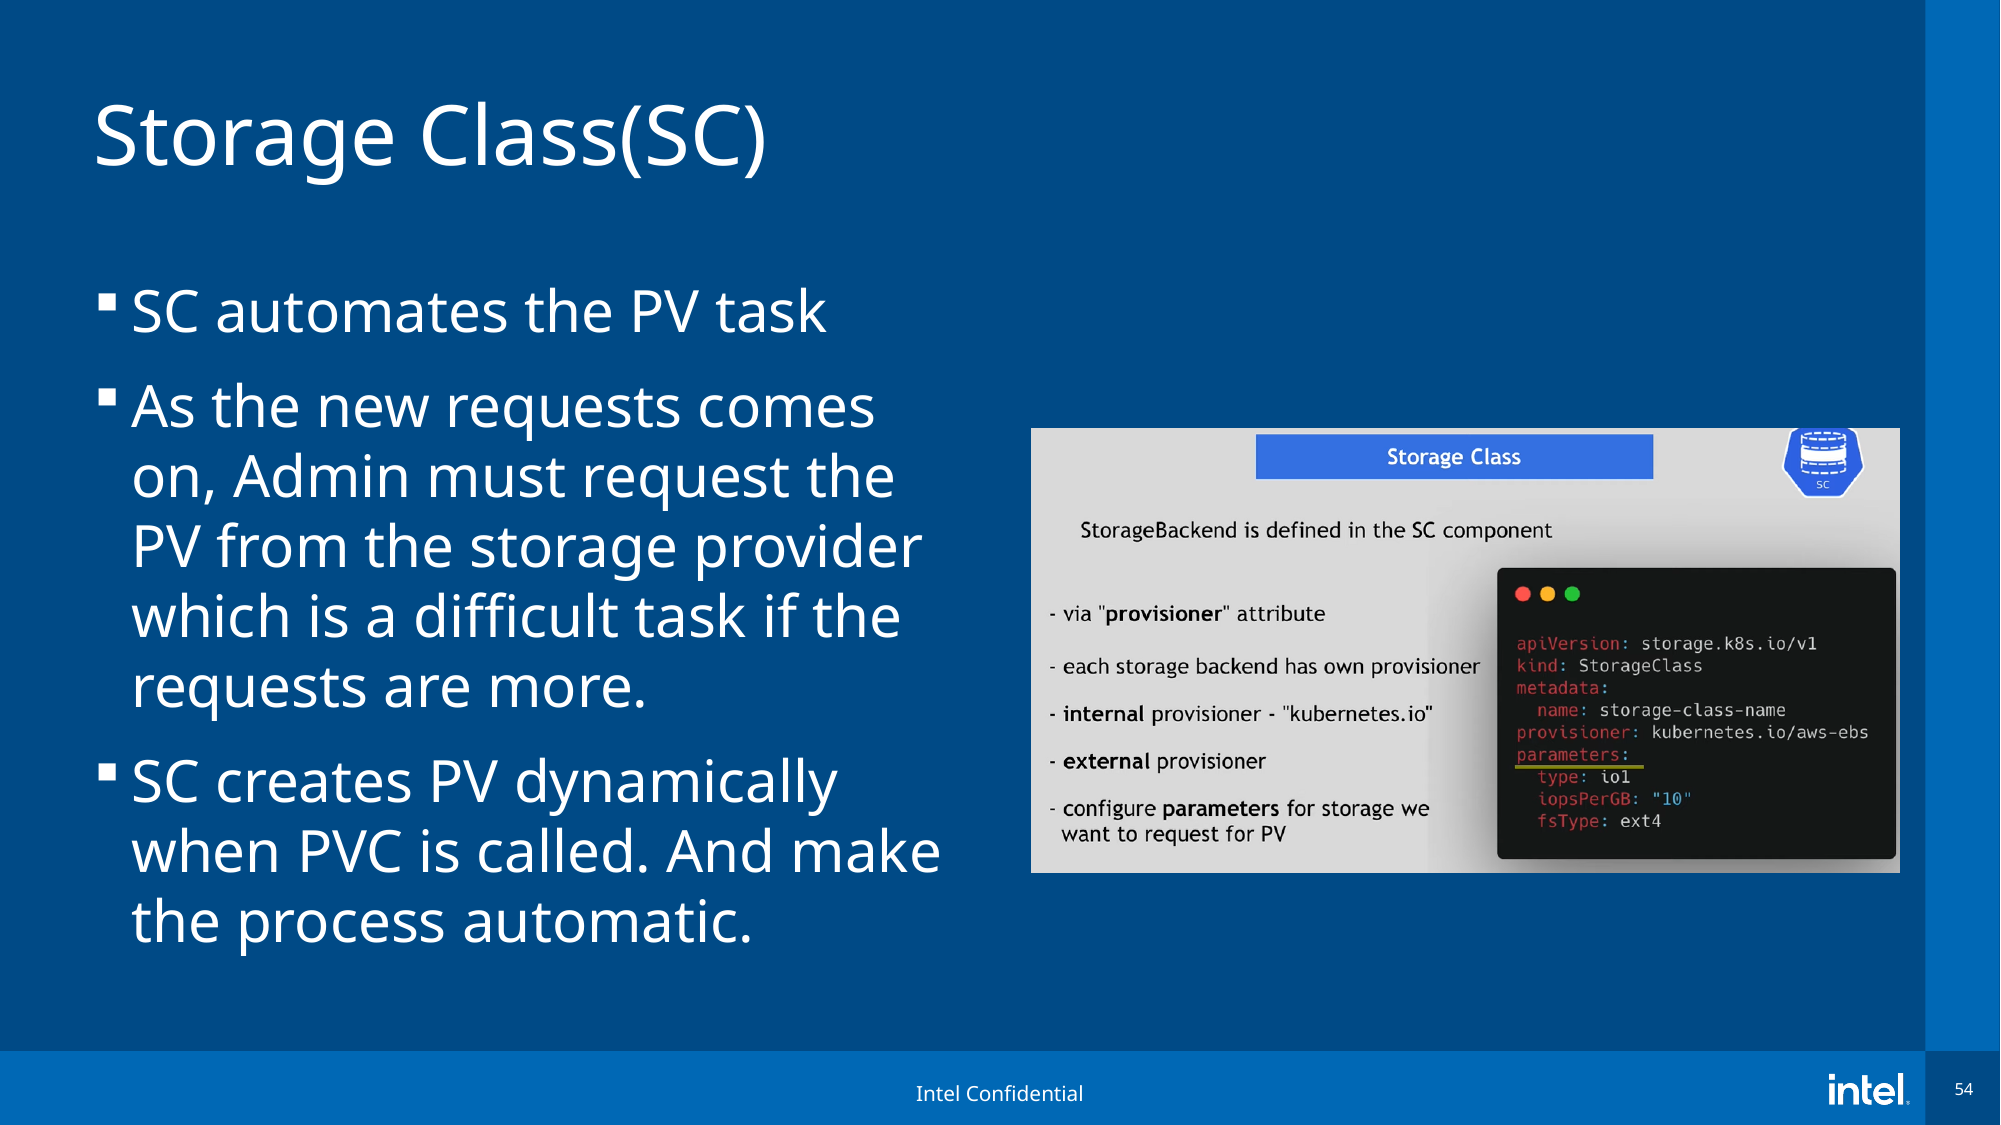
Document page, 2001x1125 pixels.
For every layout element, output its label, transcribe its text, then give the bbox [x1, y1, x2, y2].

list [1031, 428, 1900, 873]
list SC automates the PV task As the new requests comes on, Admin must request the PV from the storage provider which is a difficult task if the requests are more. SC creates PV dynamically when PVC is called. And make the process automatic. [93, 273, 962, 1028]
picture [1829, 1073, 1910, 1105]
title Storage Class(SC) [93, 93, 1901, 251]
